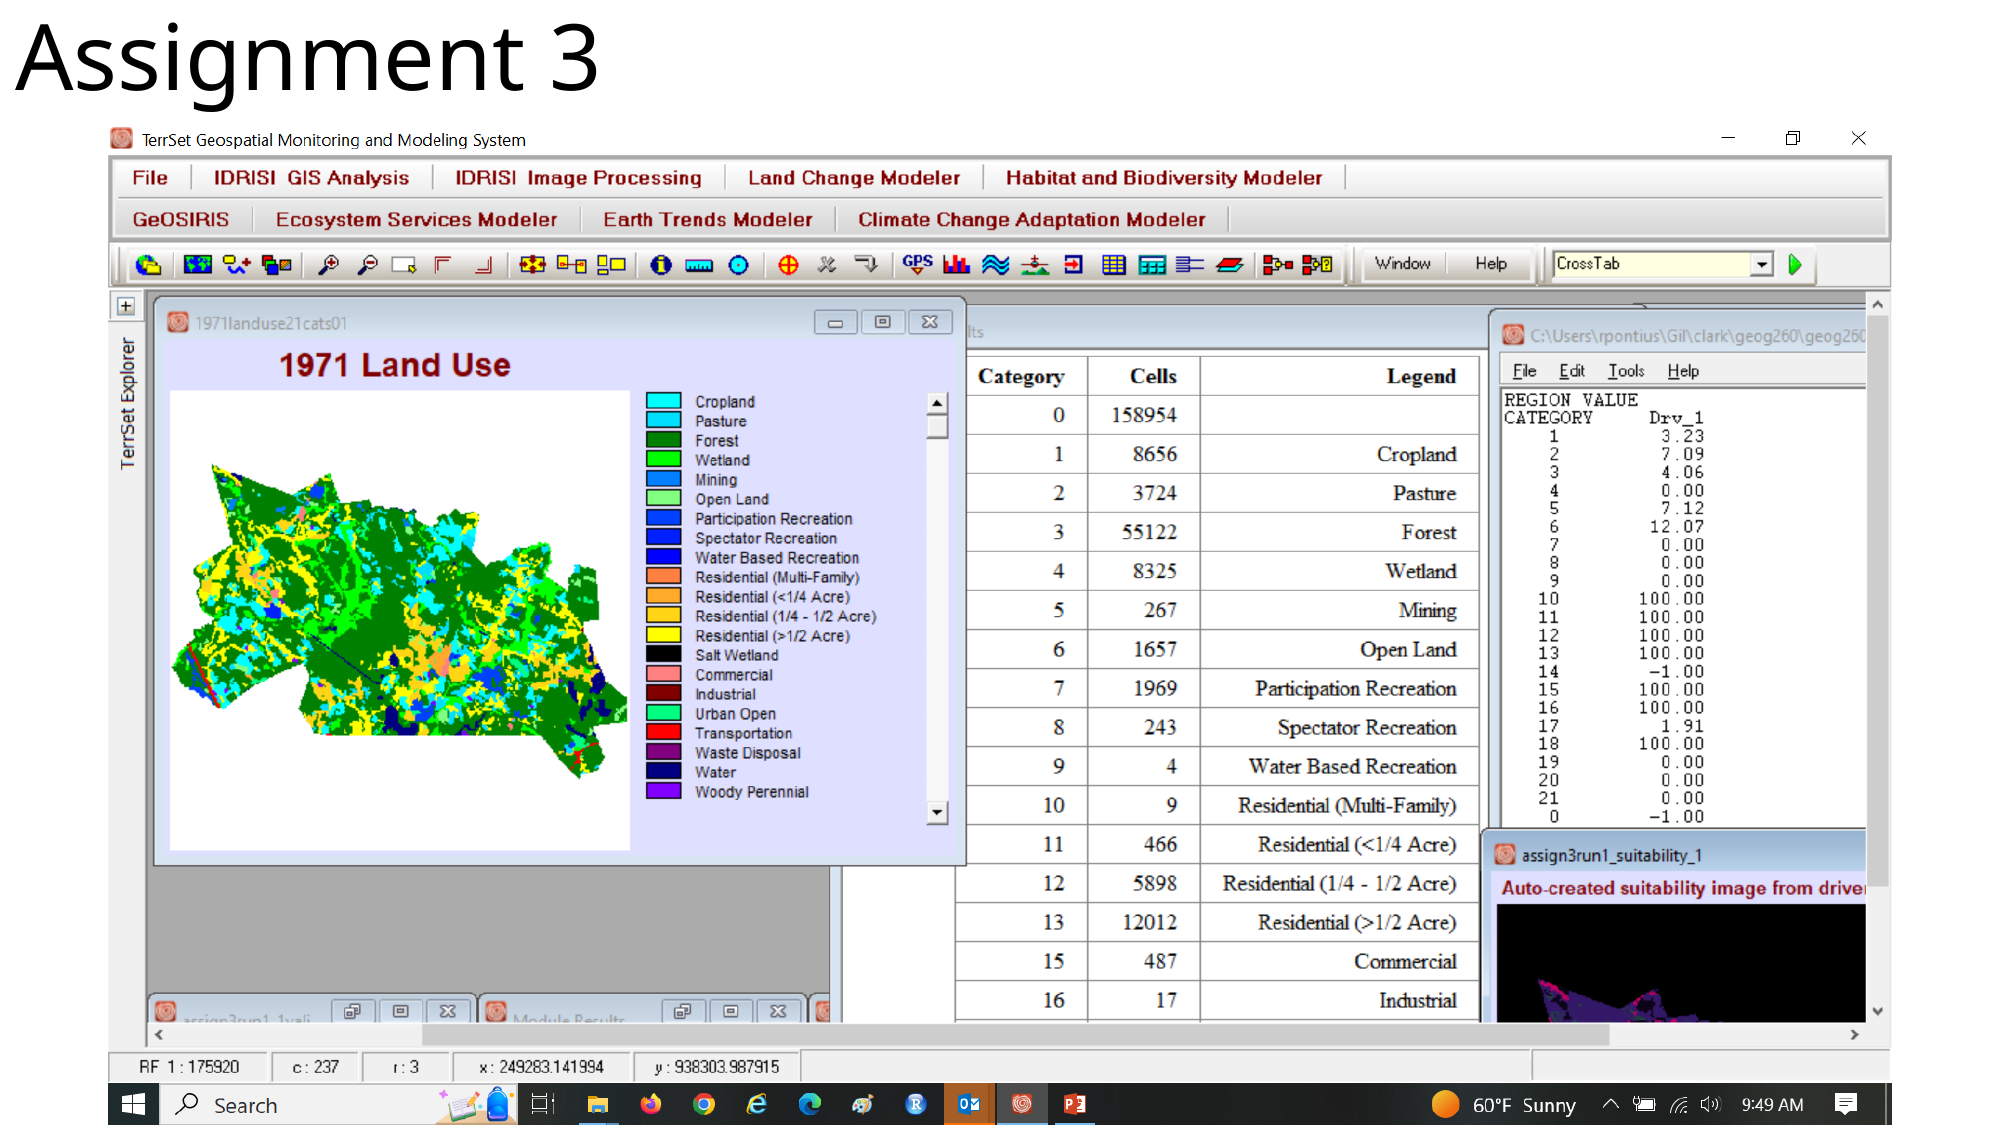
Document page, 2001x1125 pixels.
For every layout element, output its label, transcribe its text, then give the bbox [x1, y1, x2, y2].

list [108, 122, 1892, 1125]
title Assignment 3 [0, 0, 2000, 123]
